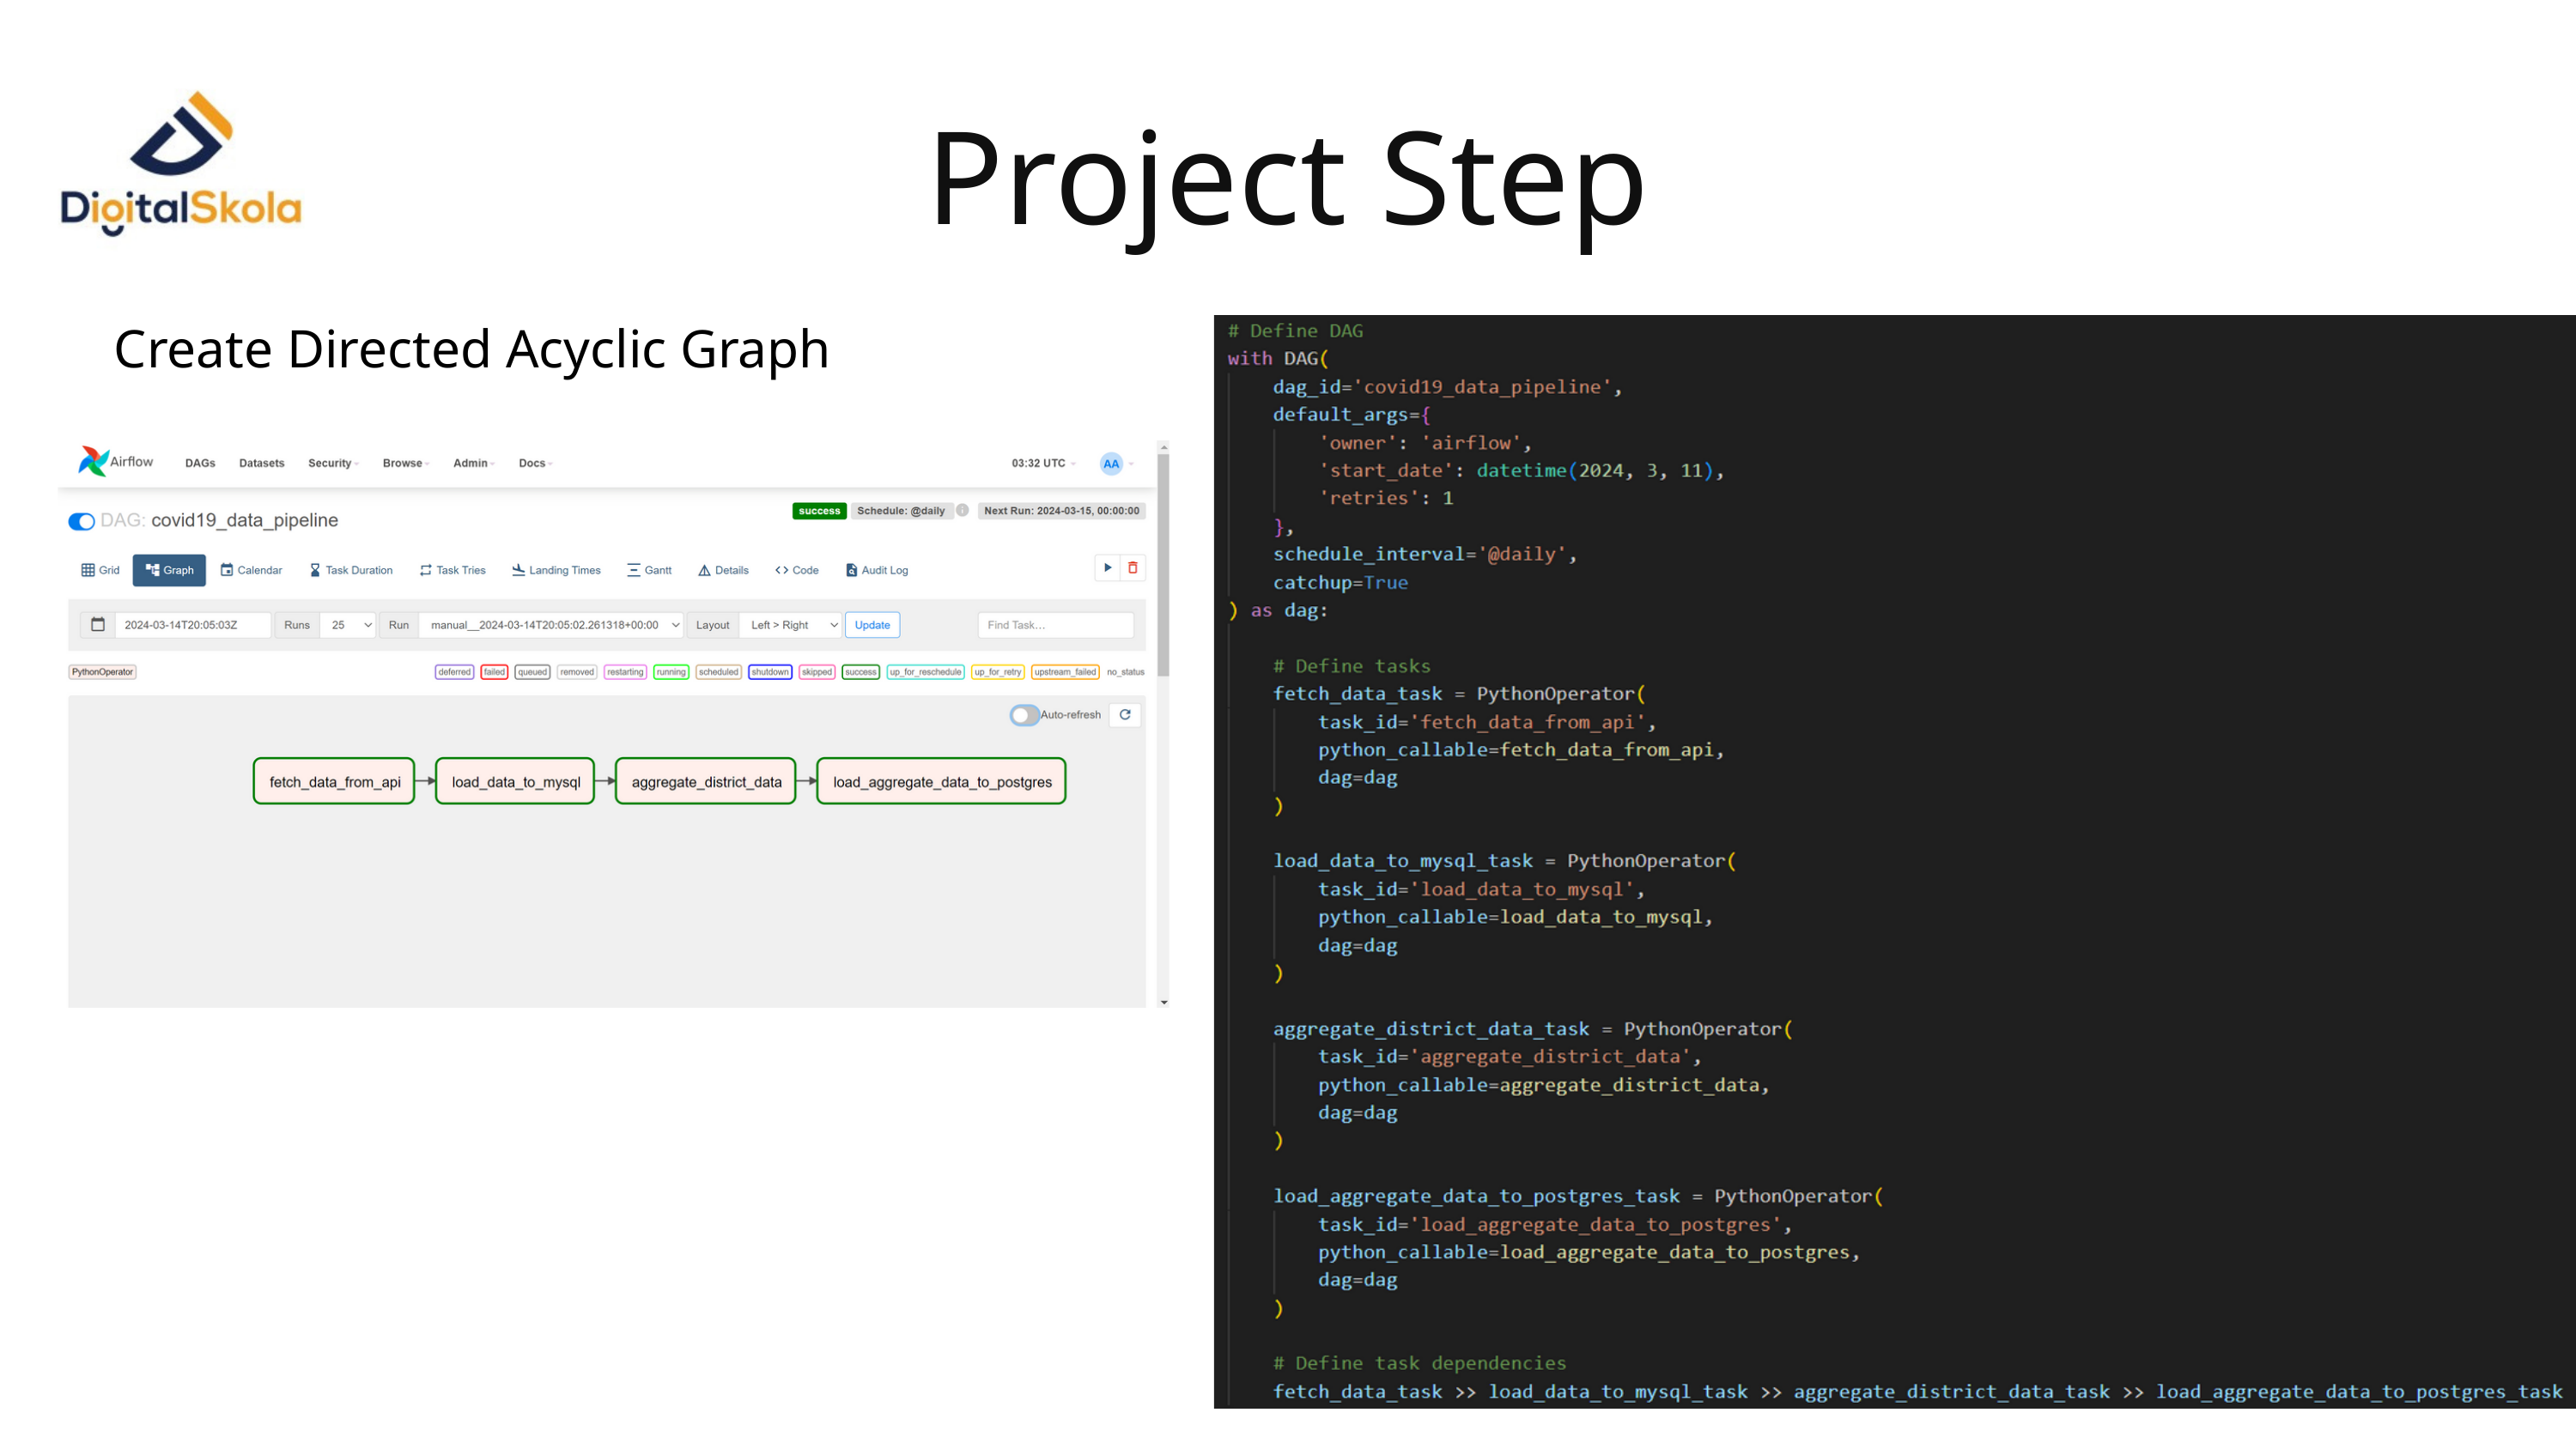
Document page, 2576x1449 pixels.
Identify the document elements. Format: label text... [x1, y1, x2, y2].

text_box Create Directed Acyclic Graph [113, 306, 1820, 379]
text_box [1213, 315, 2576, 1409]
text_box [58, 50, 305, 298]
text_box [58, 440, 1170, 1008]
text_box Project Step [566, 95, 2010, 251]
